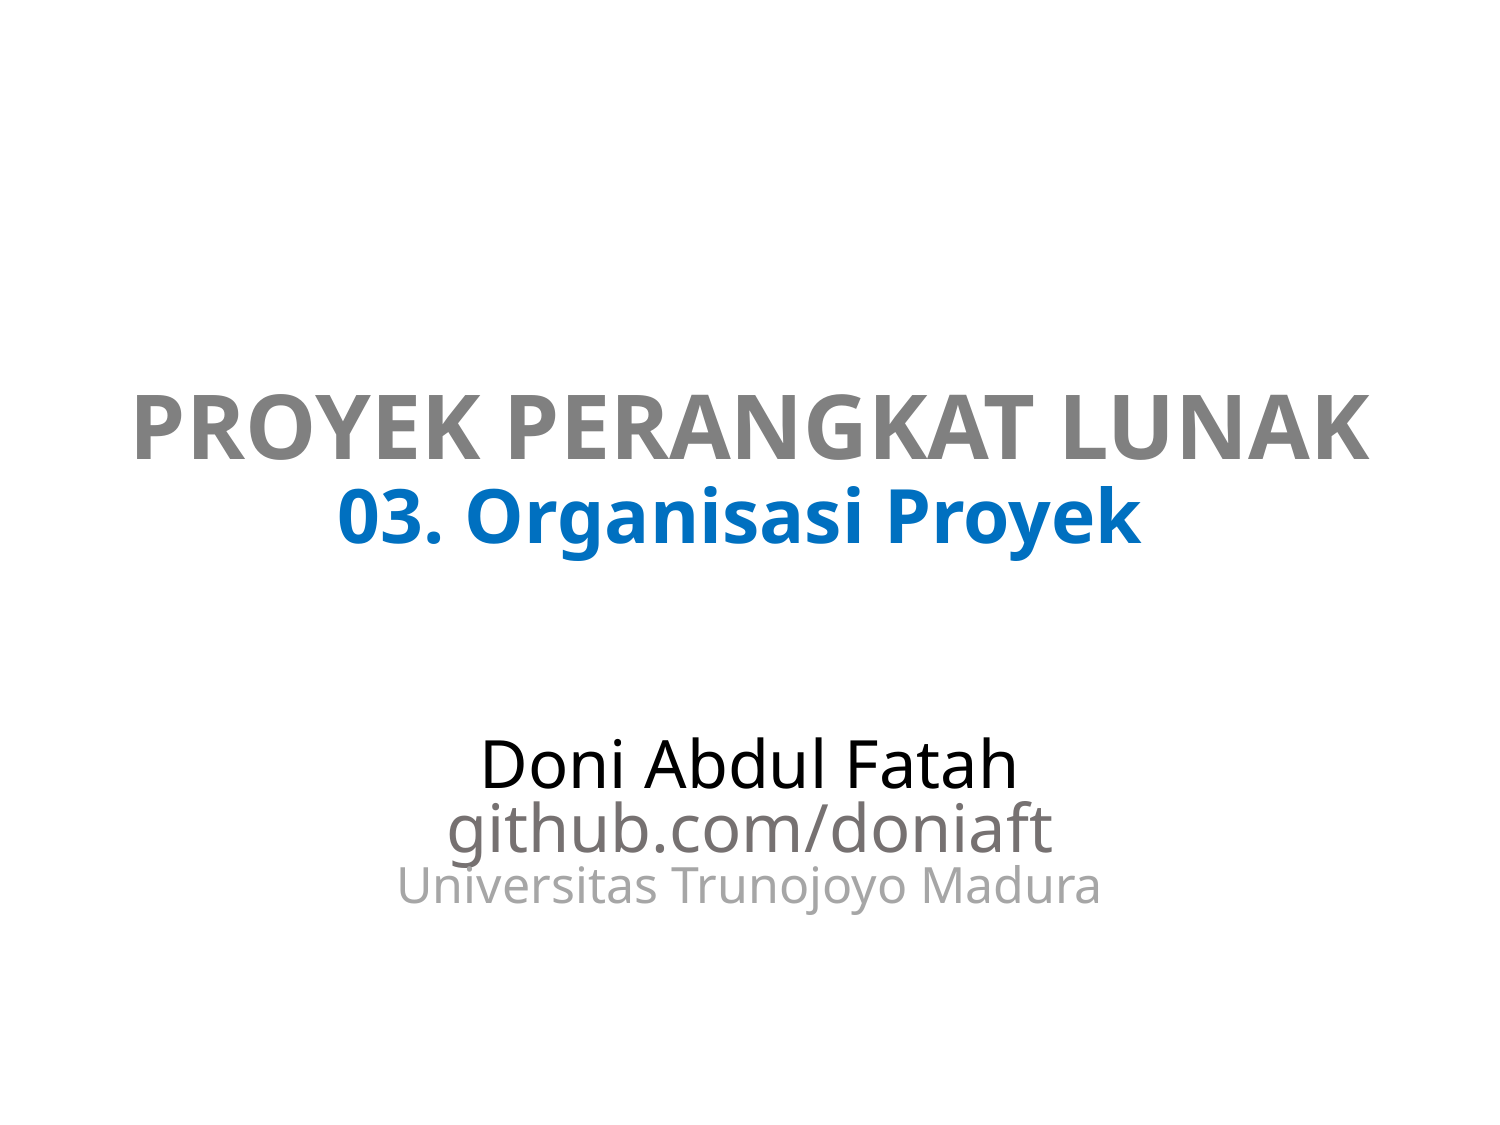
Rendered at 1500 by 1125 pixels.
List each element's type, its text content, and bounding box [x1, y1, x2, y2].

subtitle Doni Abdul Fatah github.com/doniaft Universitas Trunojoyo Madura [103, 730, 1397, 1002]
title PROYEK PERANGKAT LUNAK 03. Organisasi Proyek [14, 338, 1486, 568]
